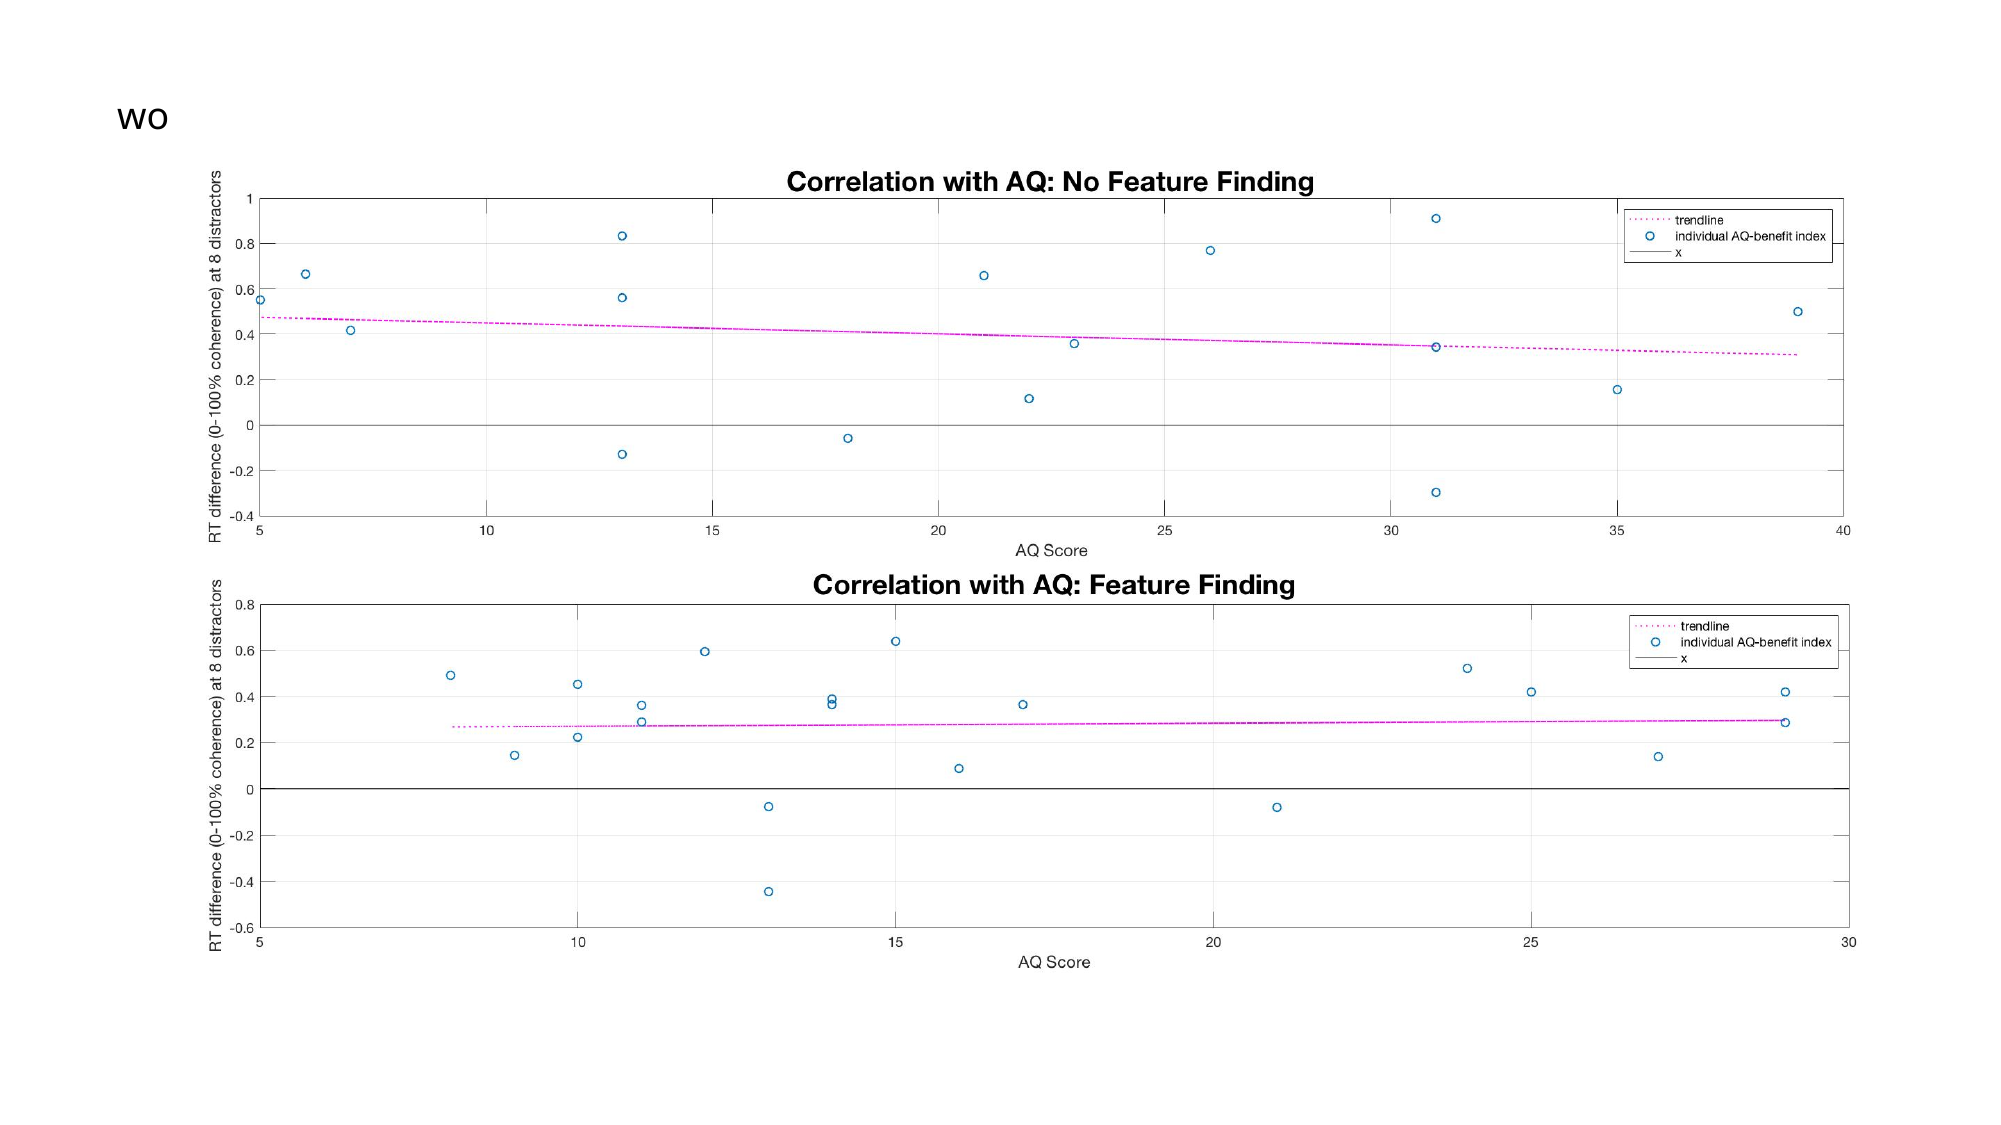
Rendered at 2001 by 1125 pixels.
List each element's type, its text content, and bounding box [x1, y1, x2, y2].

picture [0, 133, 2000, 992]
text_box wo [102, 84, 184, 133]
